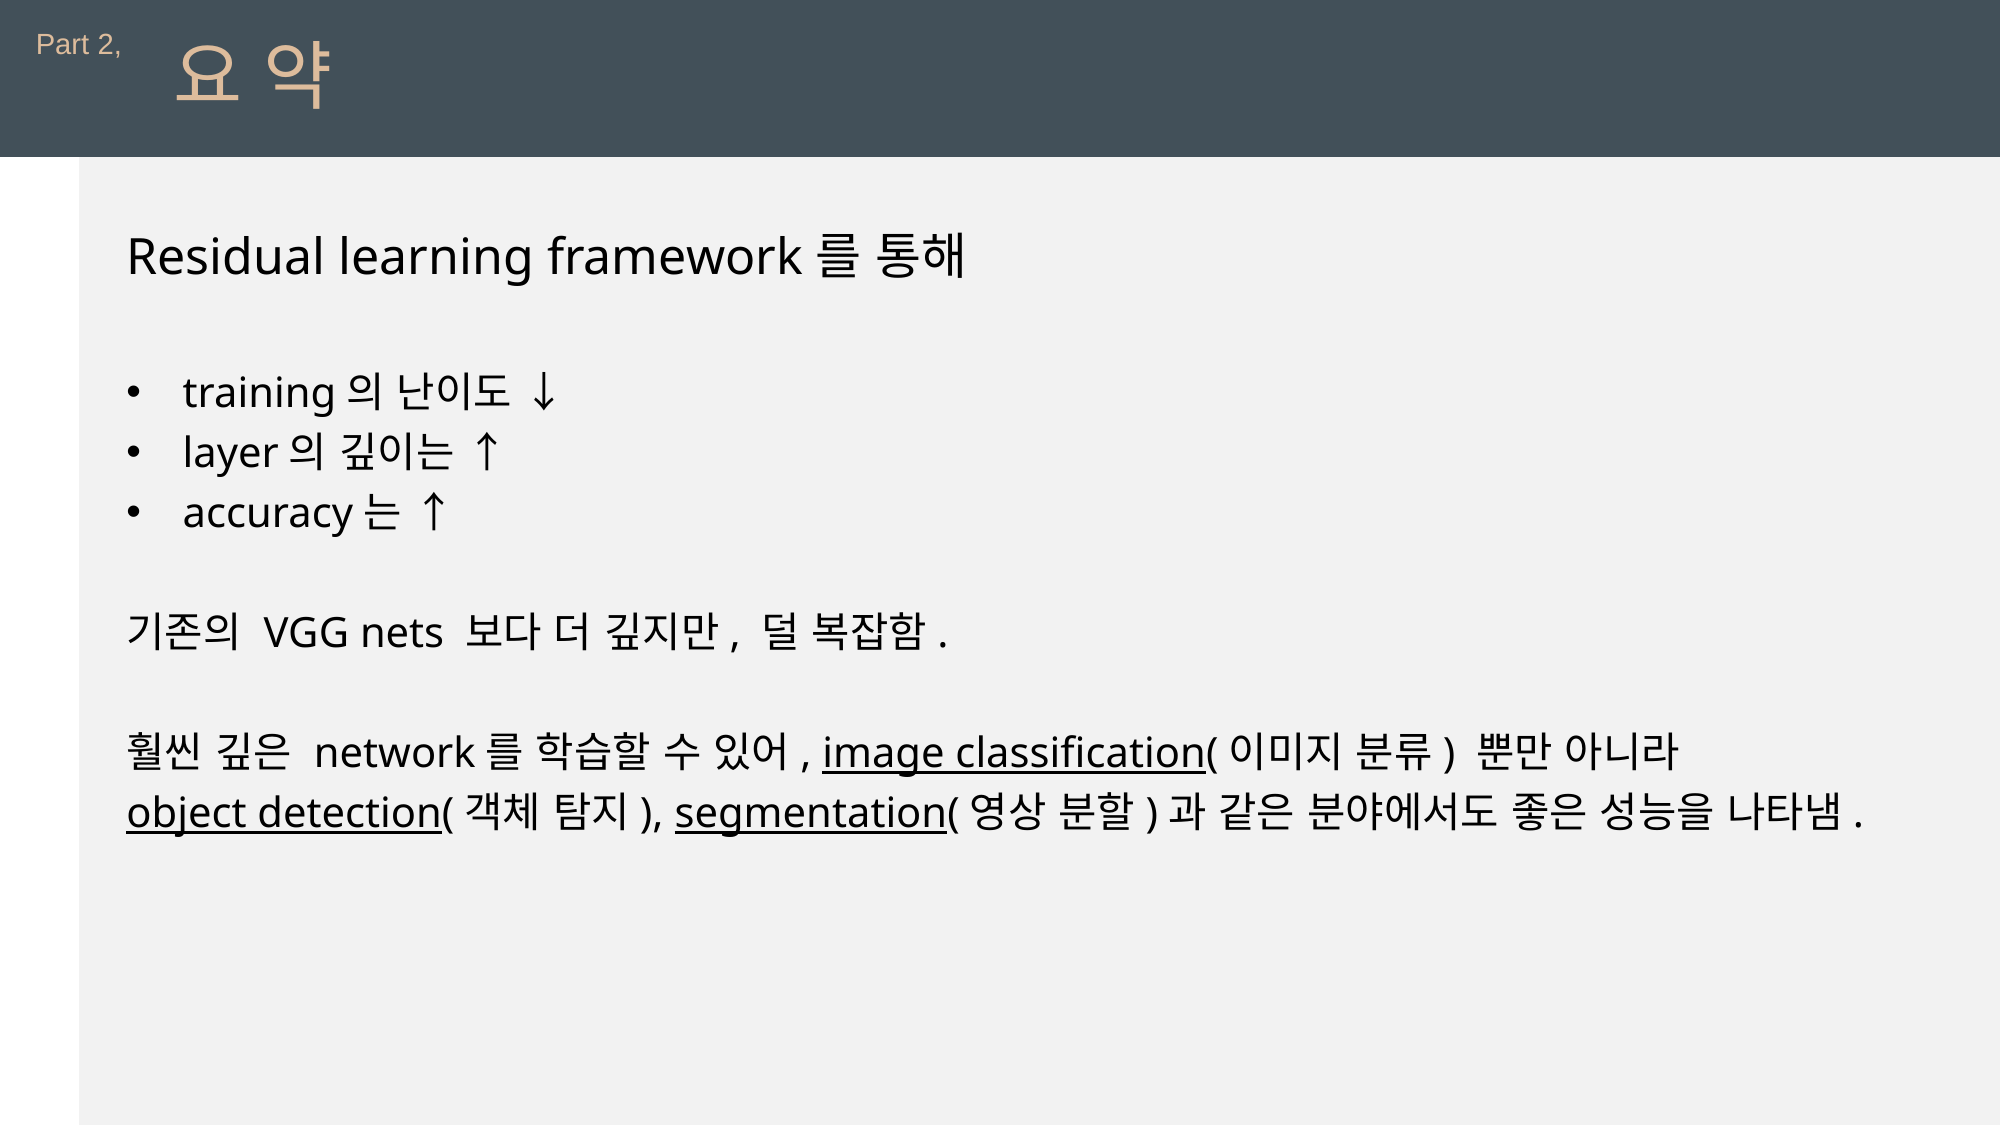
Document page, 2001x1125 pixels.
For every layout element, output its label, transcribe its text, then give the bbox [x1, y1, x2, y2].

text_box [78, 158, 2000, 1125]
text_box Residual learning framework를 통해 training의 난이도 ↓ layer의 깊이는 ↑ accuracy는 ↑ 기존의 VGG nets 보다 더 깊지만, 덜 복잡함. 훨씬 깊은 network를 학습할 수 있어, image classification(이미지 분류) 뿐만 아니라 object detection(객체 탐지), segmentation(영상 분할)과 같은 분야에서도 좋은 성능을 나타냄. [111, 204, 1945, 1024]
text_box 요 약 [158, 20, 834, 126]
text_box Part 2, [21, 18, 138, 68]
text_box [0, 0, 2000, 158]
